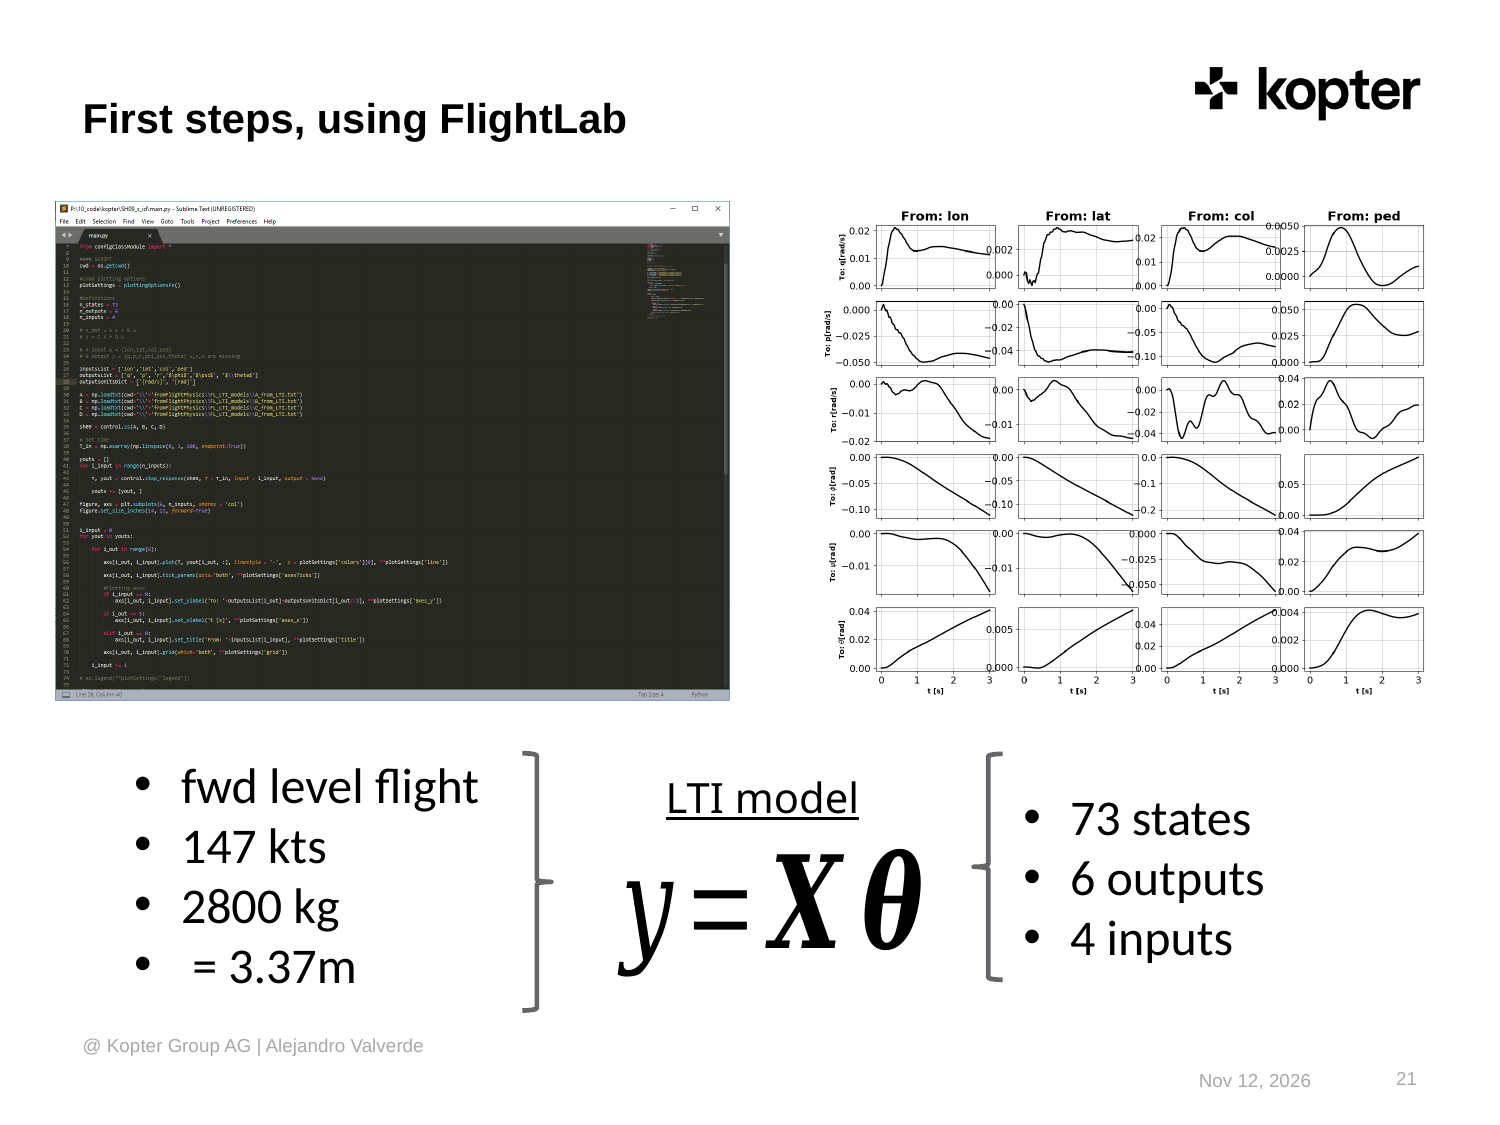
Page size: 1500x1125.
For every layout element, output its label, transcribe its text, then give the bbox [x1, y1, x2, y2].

text_box 73 states 6 outputs 4 inputs [1023, 753, 1362, 939]
list @ Kopter Group AG | Alejandro Valverde [82, 1033, 703, 1063]
picture [821, 200, 1436, 701]
text_box LTI model [655, 772, 869, 831]
title First steps, using FlightLab [82, 64, 1153, 142]
picture [1194, 66, 1421, 121]
text_box [973, 753, 1003, 981]
slide_number 7-Mar-18 [1181, 1069, 1329, 1099]
slide_number 21 [1328, 1067, 1418, 1097]
picture [55, 200, 730, 701]
text_box [522, 752, 552, 1012]
